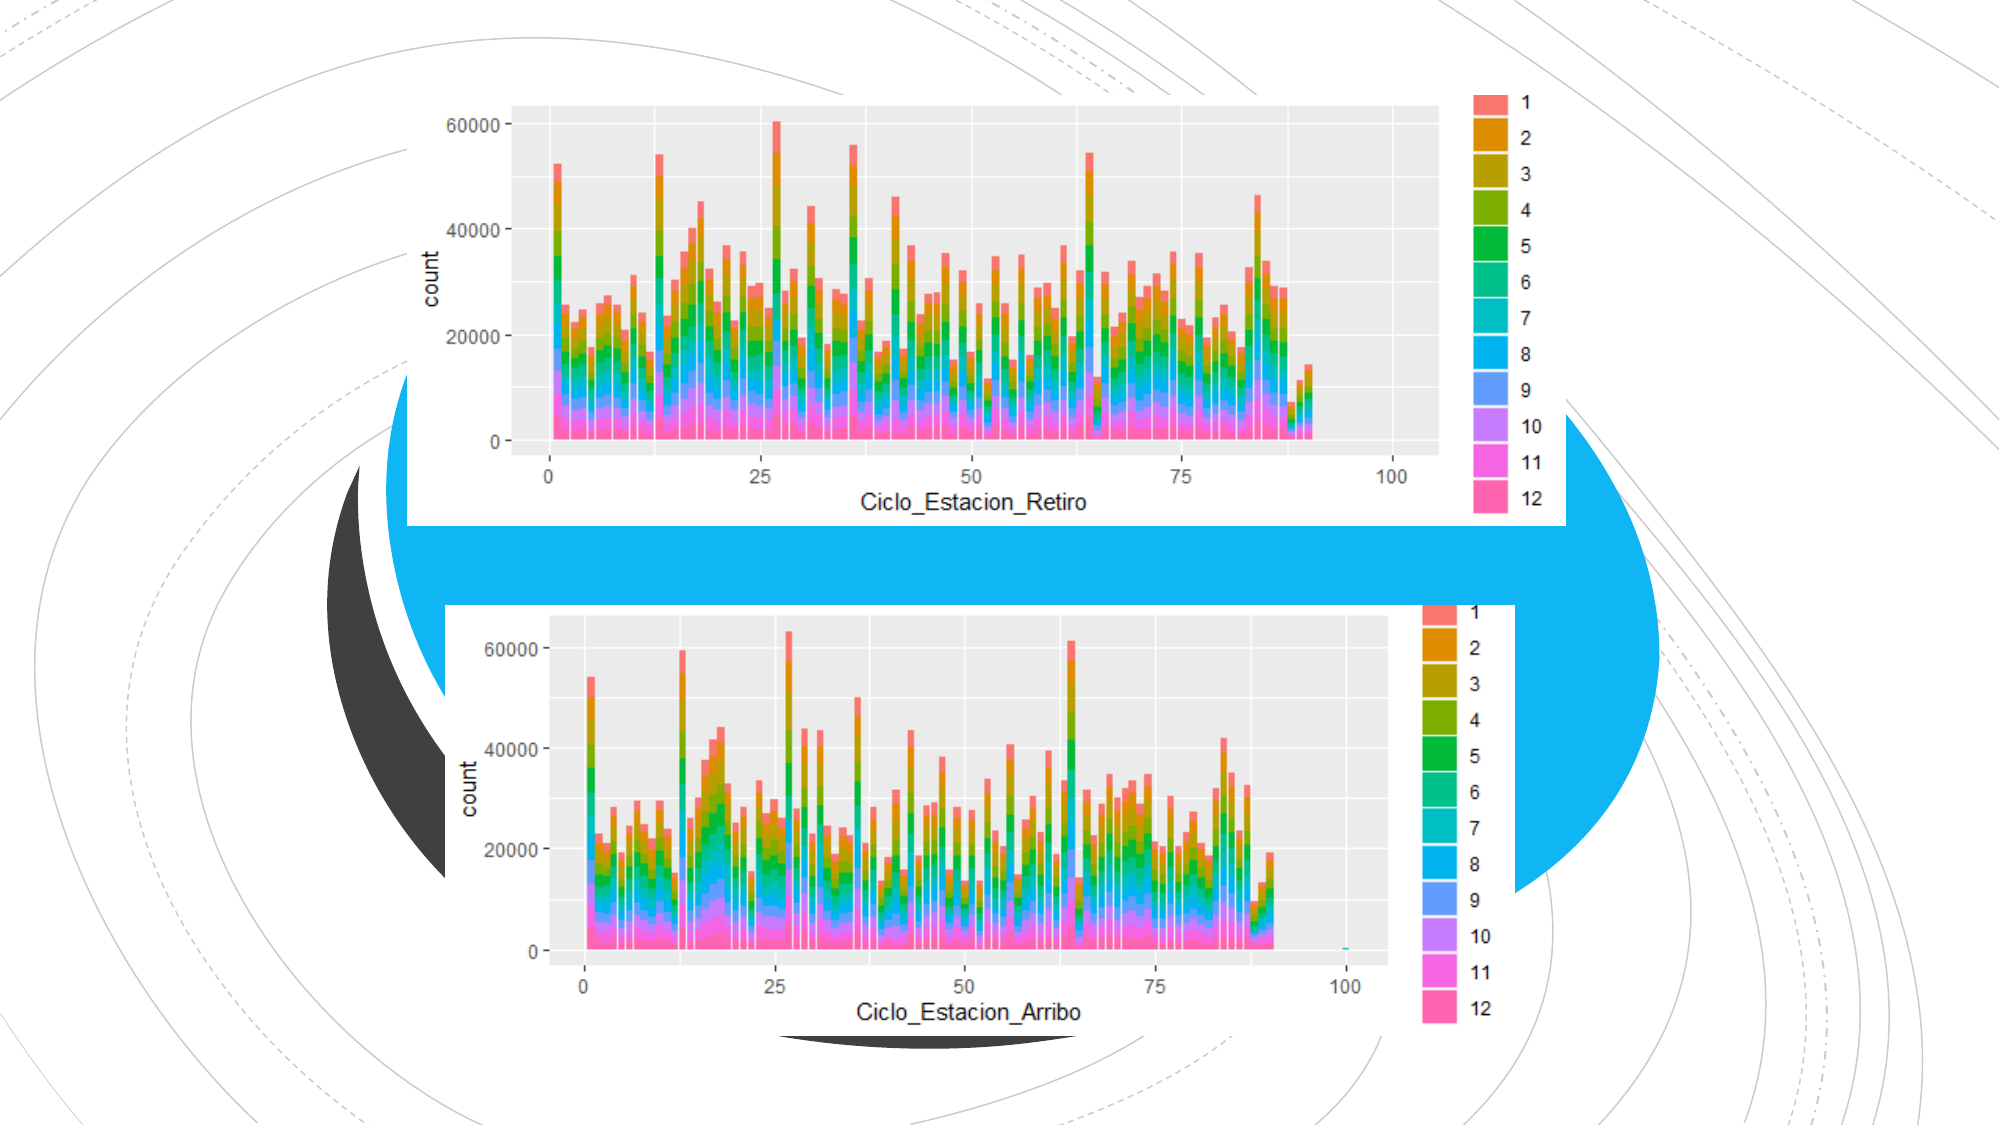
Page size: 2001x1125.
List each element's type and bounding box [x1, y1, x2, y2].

text_box [0, 0, 2000, 1125]
picture [445, 606, 1515, 1036]
picture [406, 95, 1566, 525]
